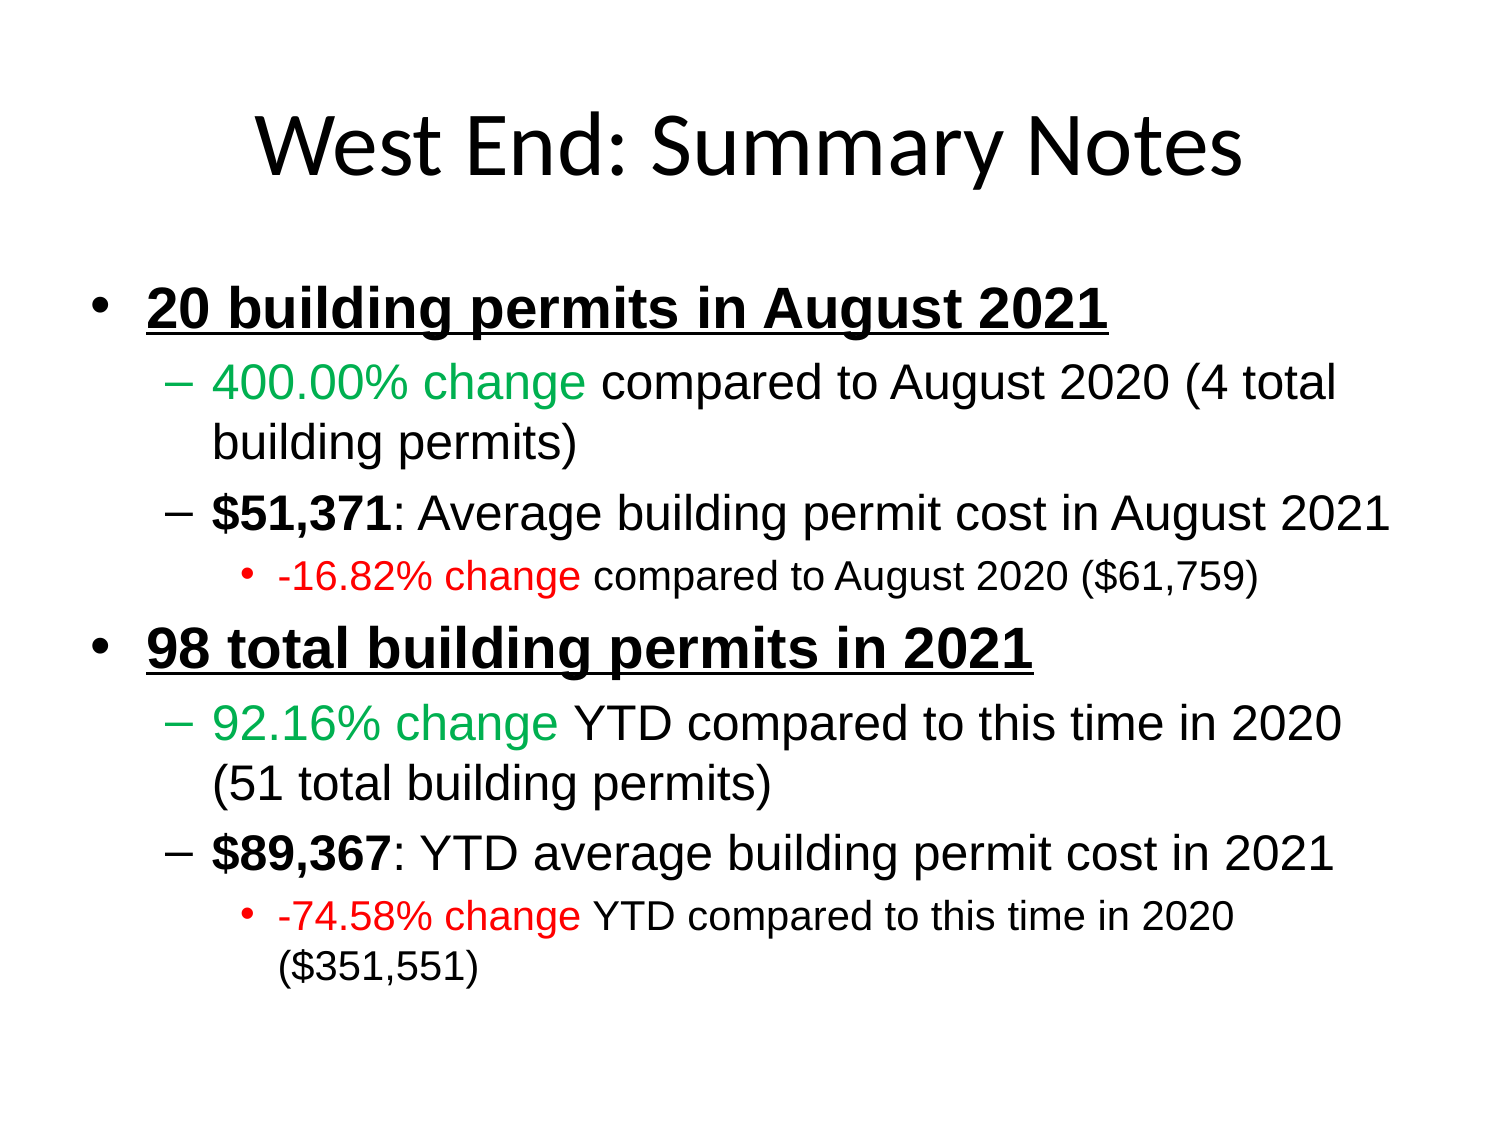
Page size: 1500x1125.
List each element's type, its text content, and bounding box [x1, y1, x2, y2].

list 20 building permits in August 2021 400.00% change compared to August 2020 (4 total building permits) $51,371: Average building permit cost in August 2021 -16.82% change compared to August 2020 ($61,759) 98 total building permits in 2021 92.16% change YTD compared to this time in 2020 (51 total building permits) $89,367: YTD average building permit cost in 2021 -74.58% change YTD compared to this time in 2020 ($351,551) [75, 262, 1425, 1005]
title West End: Summary Notes [75, 45, 1425, 233]
